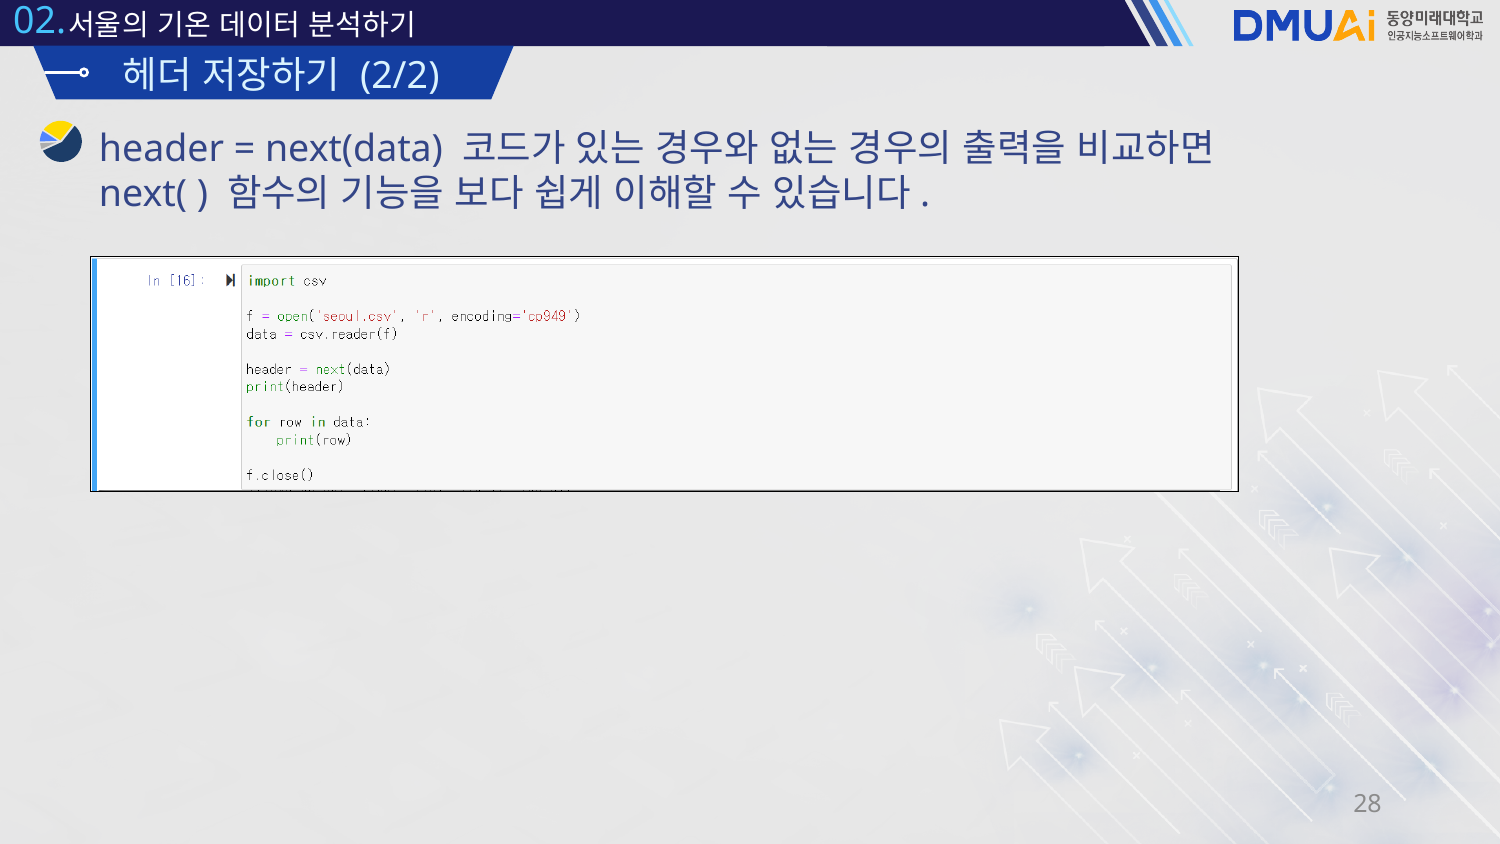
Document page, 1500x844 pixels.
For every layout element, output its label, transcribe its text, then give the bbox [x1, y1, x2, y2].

text_box 헤더 저장하기 (2/2) [108, 43, 455, 104]
picture [0, 0, 1500, 844]
text_box [31, 43, 108, 102]
text_box [455, 43, 516, 102]
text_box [32, 114, 1247, 223]
